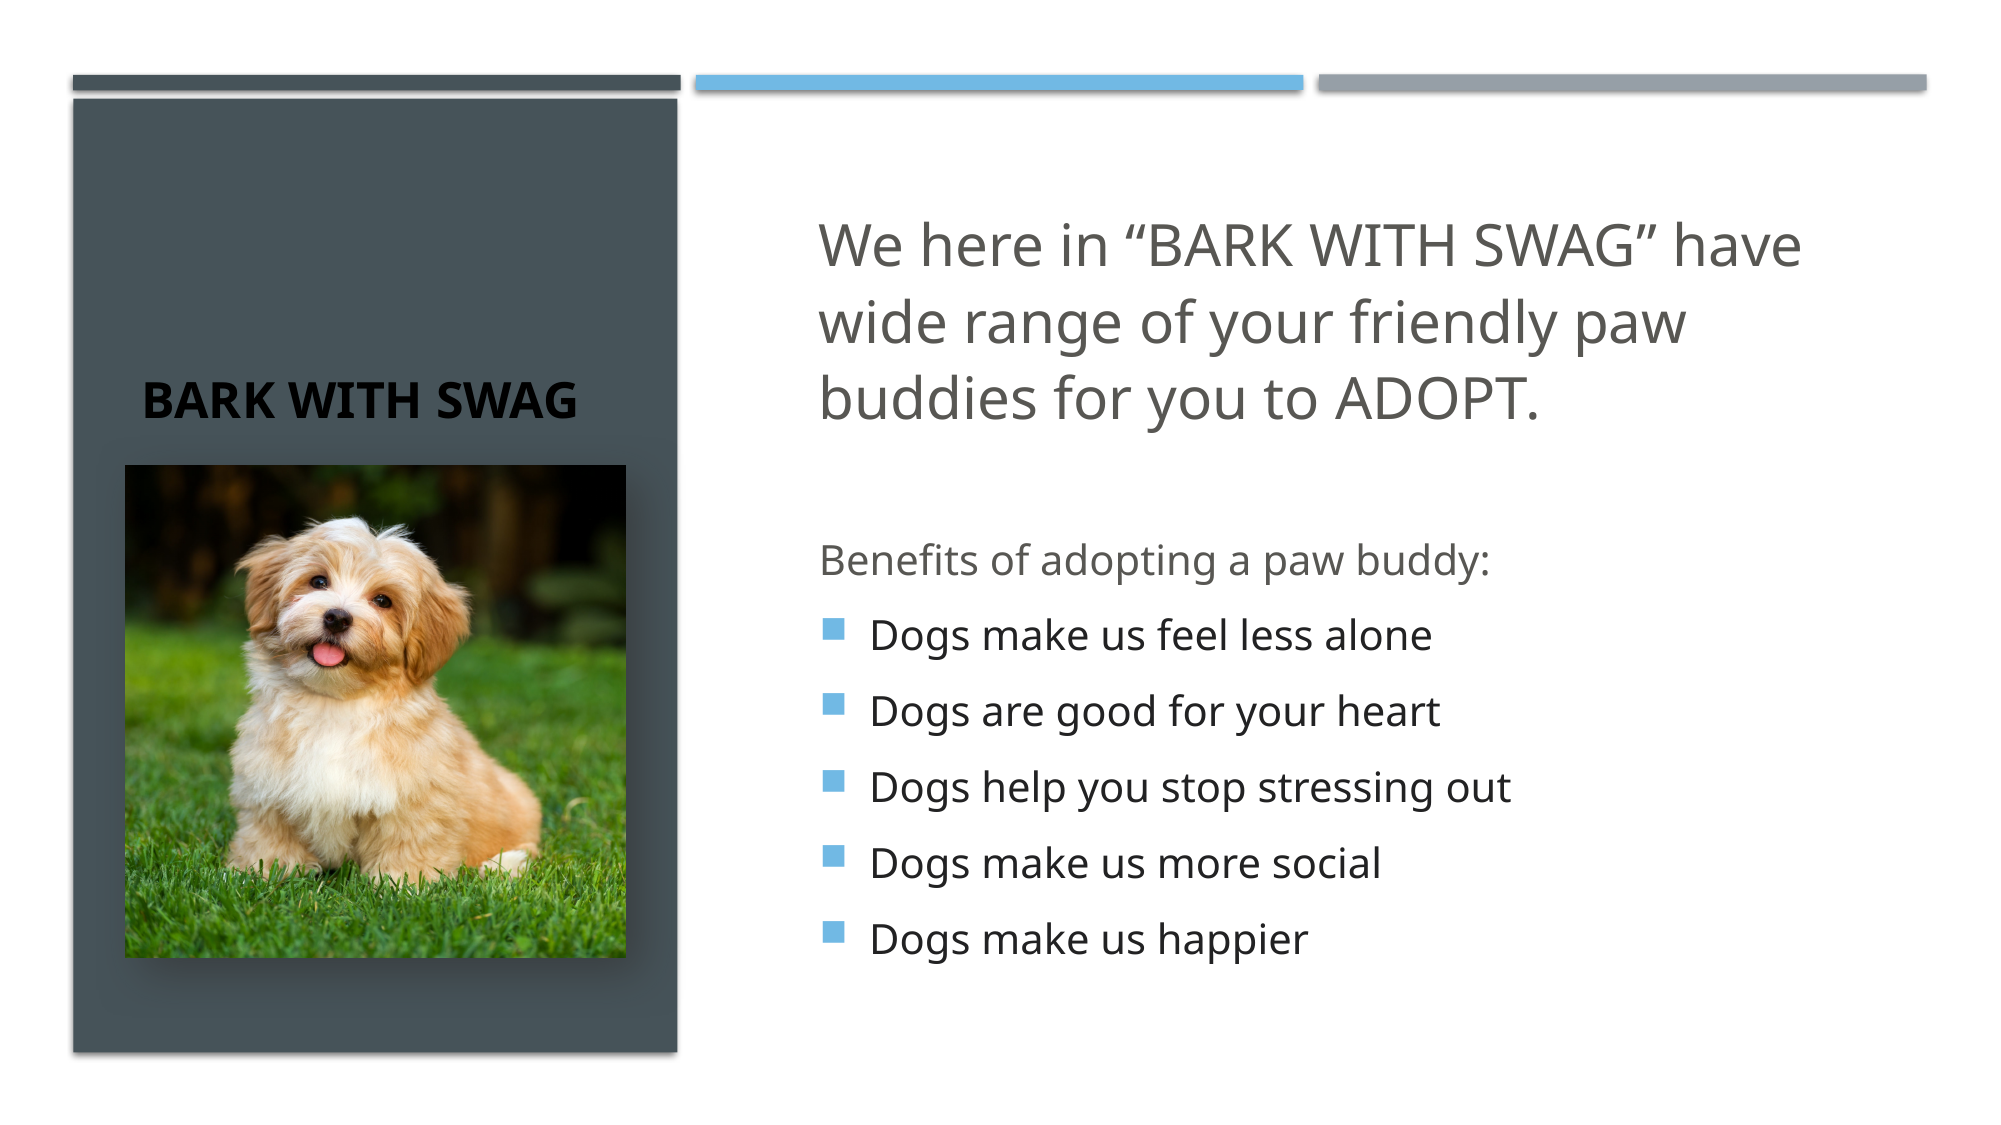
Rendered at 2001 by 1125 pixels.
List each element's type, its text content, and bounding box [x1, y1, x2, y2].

list We here in “BARK WITH SWAG” have wide range of your friendly paw buddies for you to ADOPT. Benefits of adopting a paw buddy: Dogs make us feel less alone Dogs are good for your heart Dogs help you stop stressing out Dogs make us more social Dogs make us happier [803, 193, 1895, 1036]
title BARK WITH SWAG [125, 153, 624, 436]
picture [125, 464, 627, 959]
